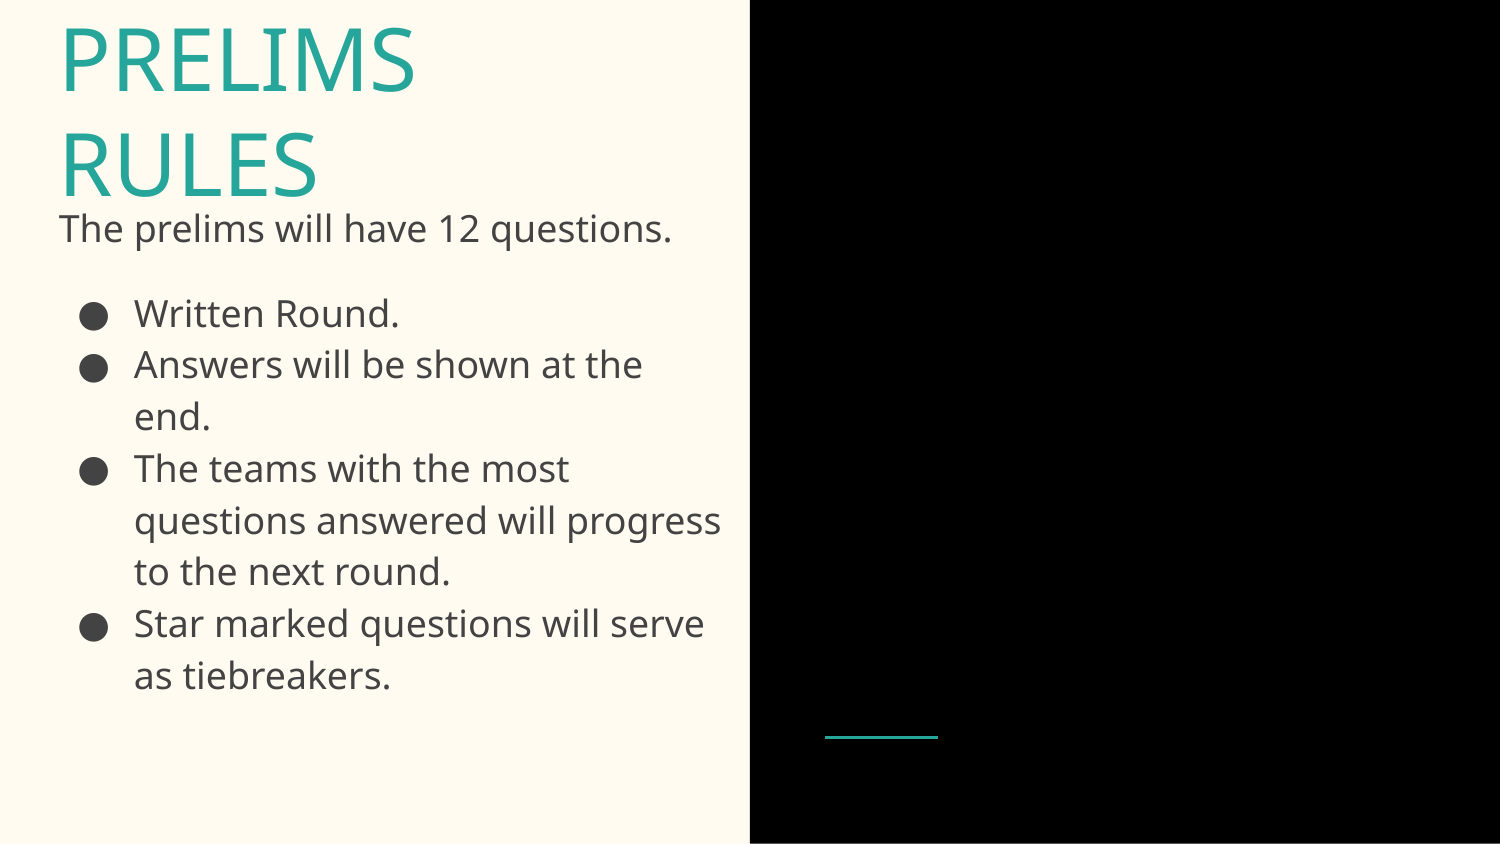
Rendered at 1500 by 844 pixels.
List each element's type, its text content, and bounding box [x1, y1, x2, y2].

list The prelims will have 12 questions. Written Round. Answers will be shown at the end. The teams with the most questions answered will progress to the next round. Star marked questions will serve as tiebreakers. [43, 186, 742, 793]
title PRELIMS RULES [43, 55, 724, 163]
